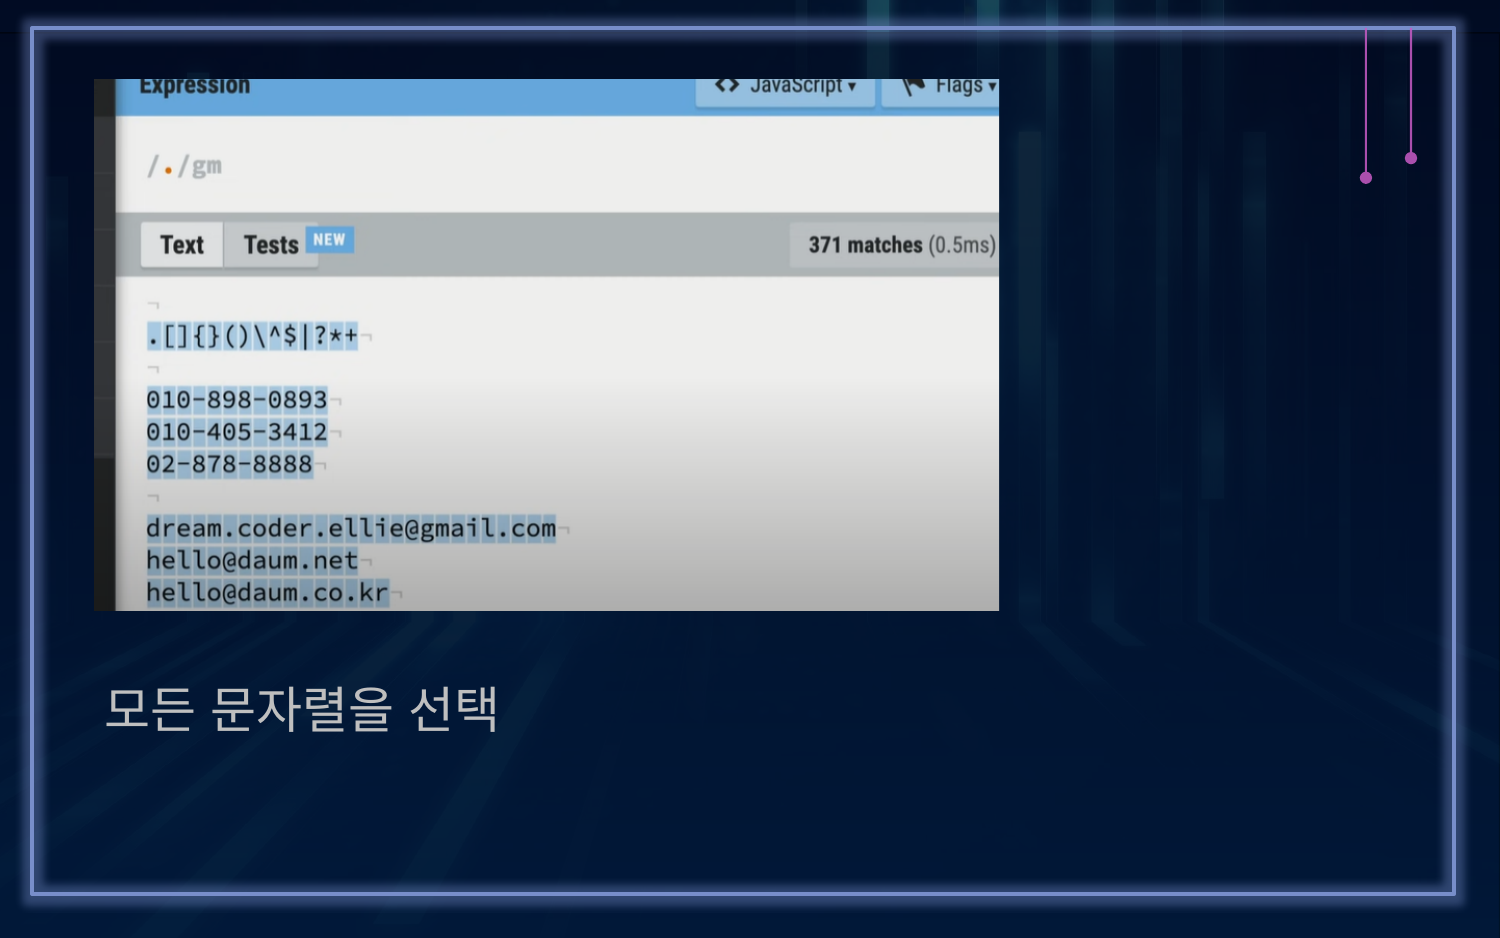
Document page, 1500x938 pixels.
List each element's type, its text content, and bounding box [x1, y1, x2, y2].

text_box 모든 문자렬을 선택 [89, 647, 1440, 888]
text_box [64, 622, 1415, 863]
picture [93, 79, 1000, 611]
